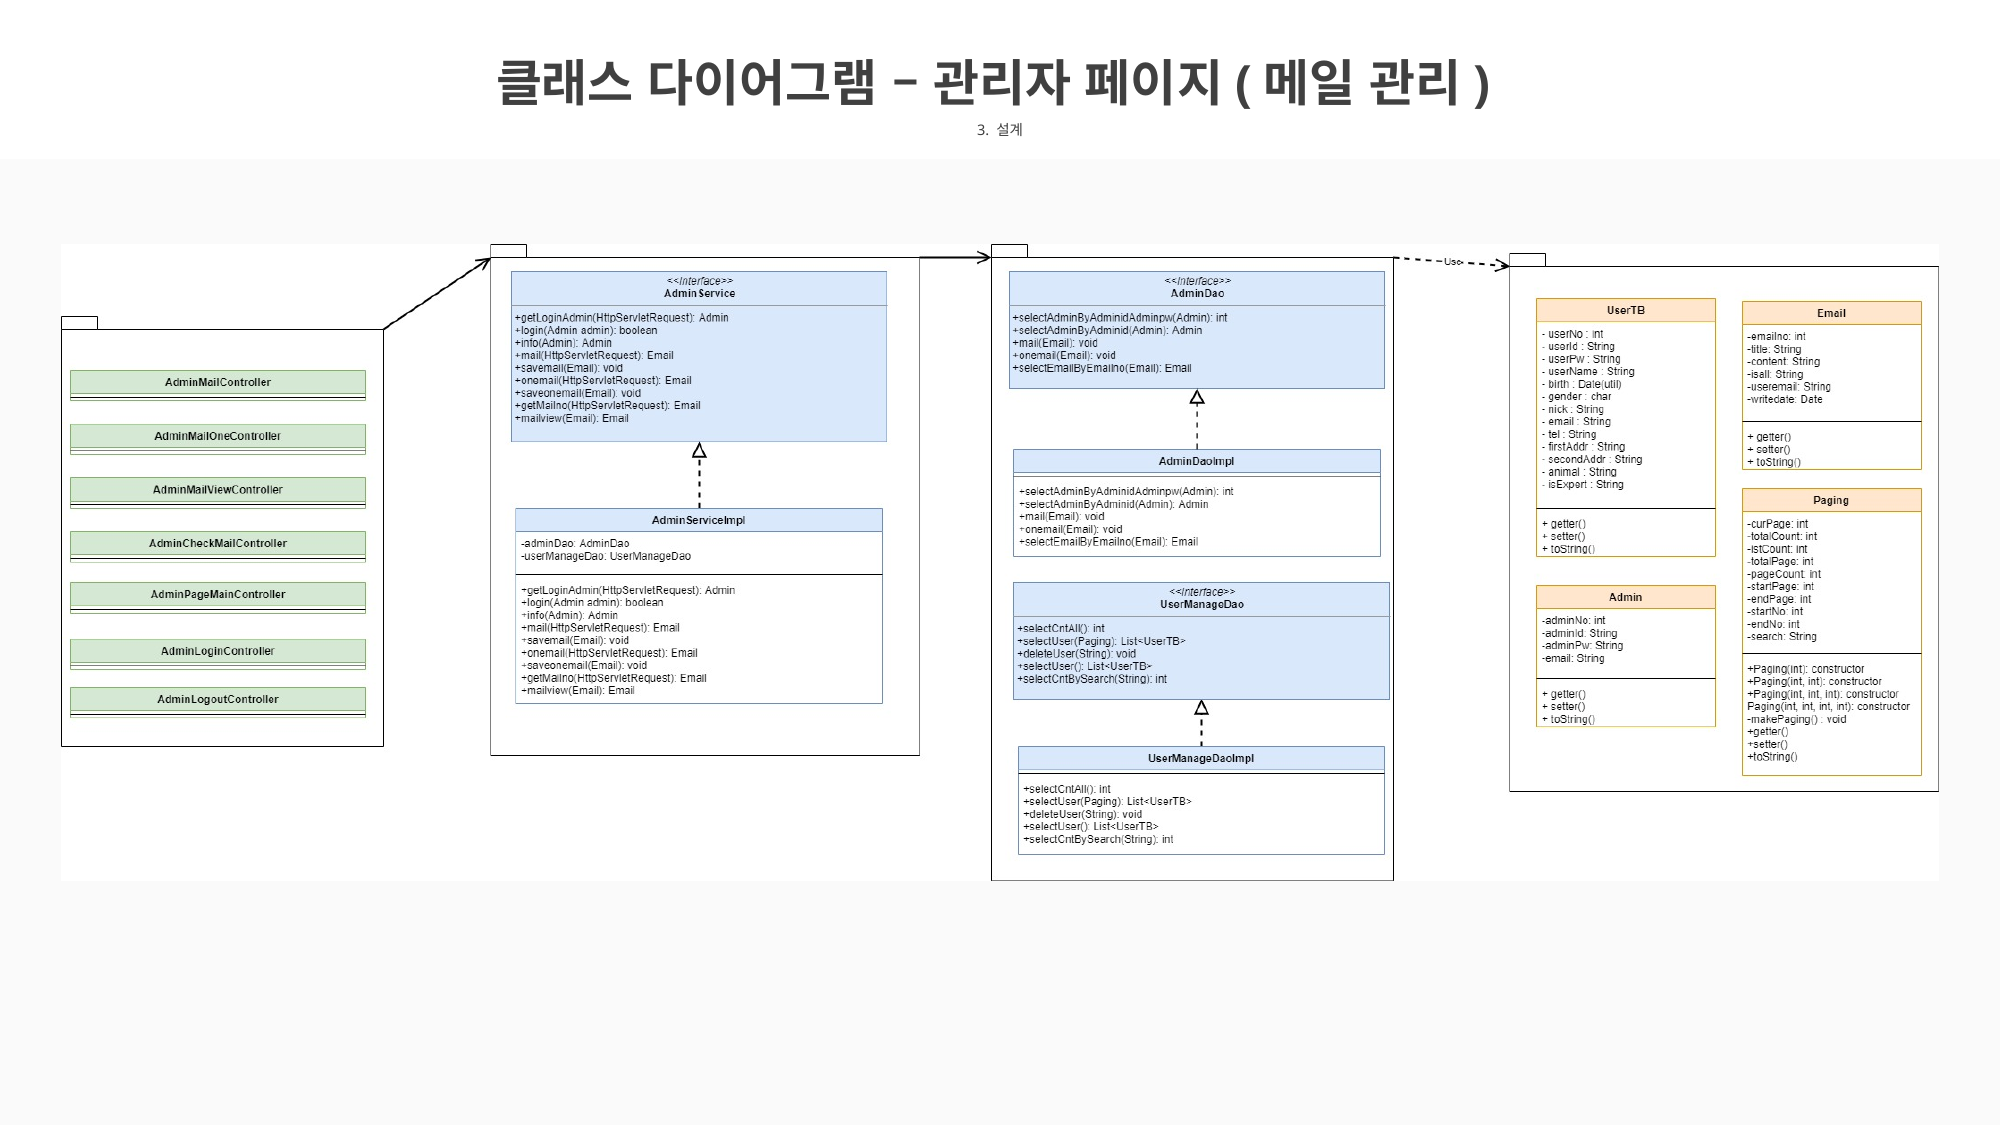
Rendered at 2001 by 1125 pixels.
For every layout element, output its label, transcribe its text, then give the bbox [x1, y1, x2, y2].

picture [61, 244, 1939, 881]
text_box 클래스 다이어그램 – 관리자 페이지(메일 관리) 3. 설계 [0, 0, 2000, 160]
